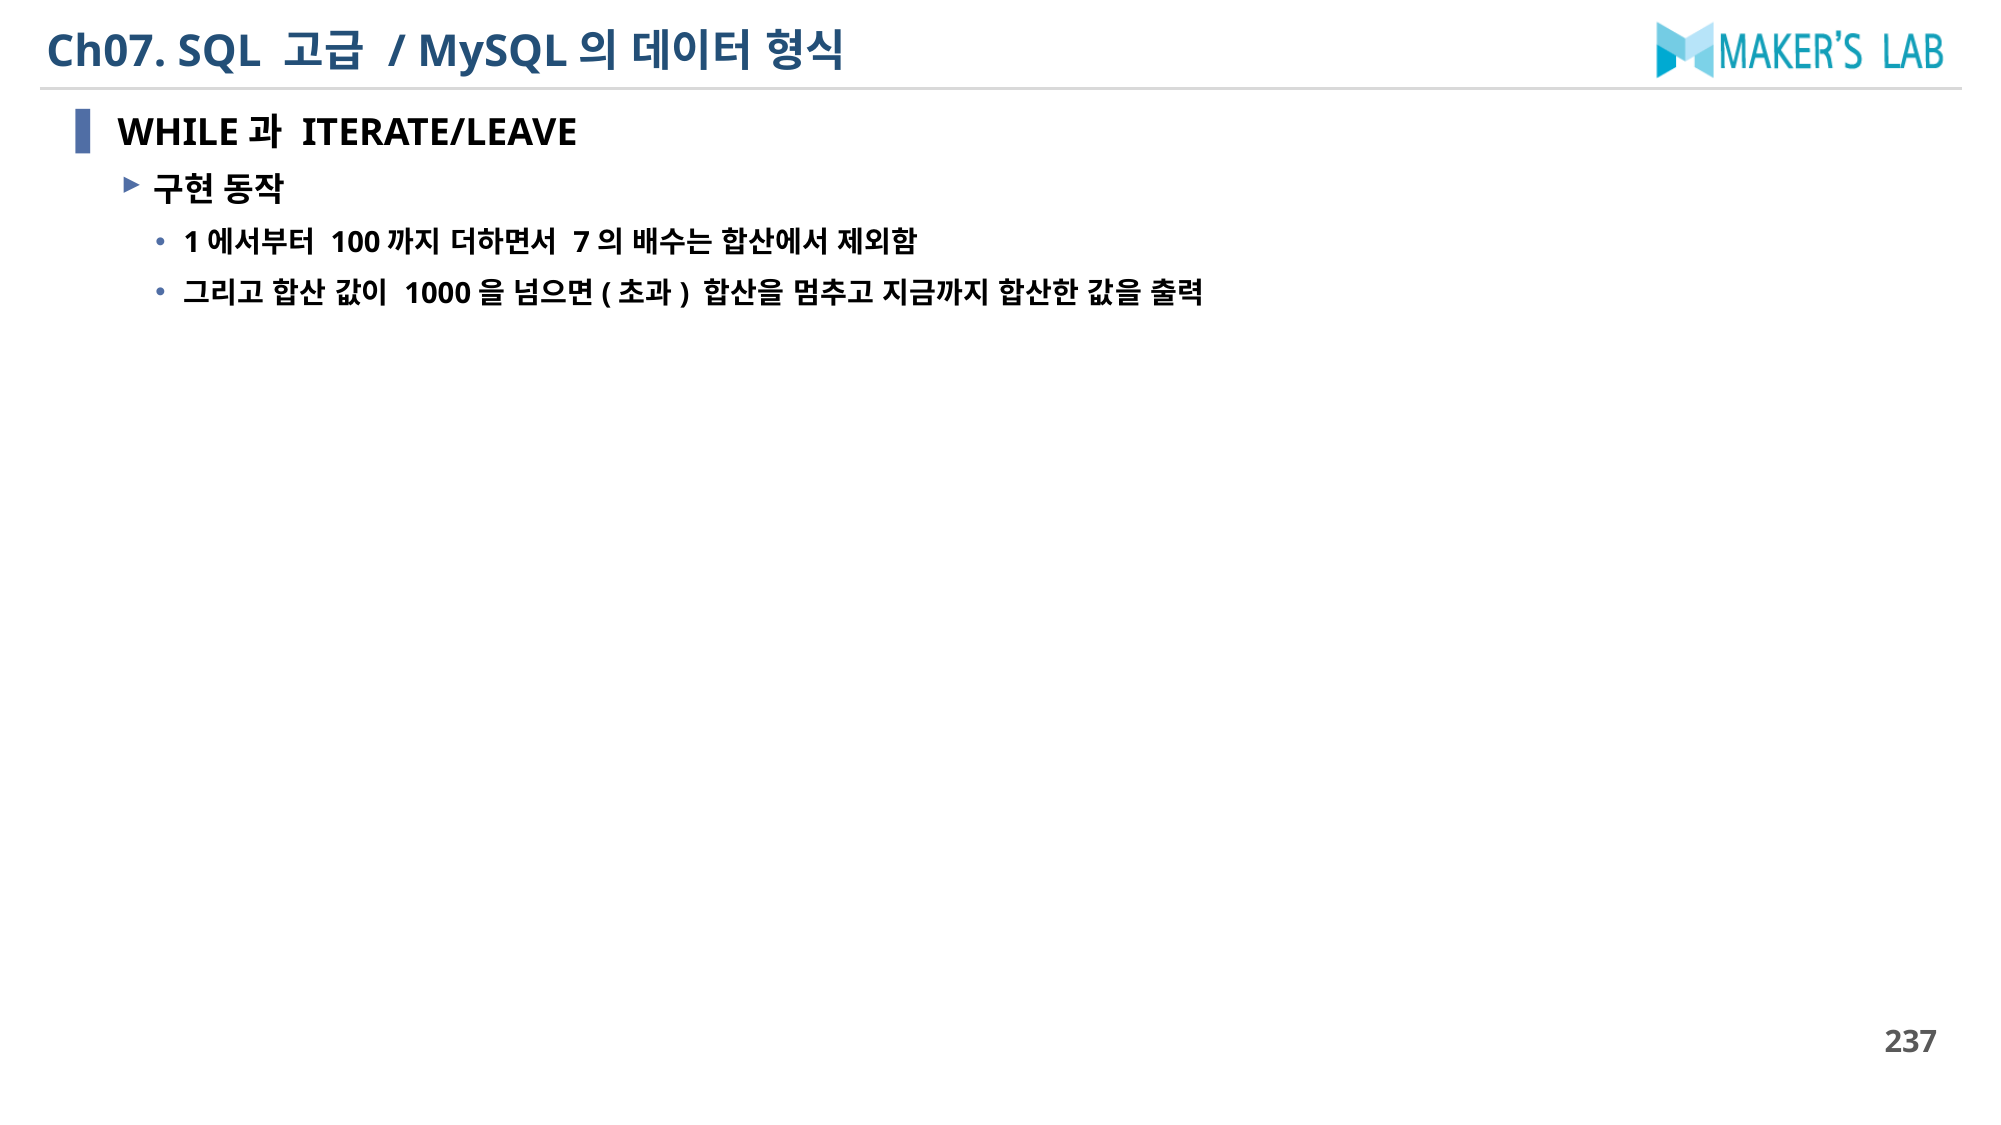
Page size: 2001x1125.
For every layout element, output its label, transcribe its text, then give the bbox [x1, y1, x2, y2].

title Ch07. SQL 고급 / MySQL의 데이터 형식 [31, 14, 1914, 84]
list WHILE과 ITERATE/LEAVE 구현 동작 1에서부터 100까지 더하면서 7의 배수는 합산에서 제외함 그리고 합산 값이 1000을 넘으면(초과) 합산을 멈추고 지금까지 합산한 값을 출력 [46, 100, 1296, 404]
slide_number 237 [1802, 1012, 1953, 1073]
picture [1648, 11, 1952, 84]
